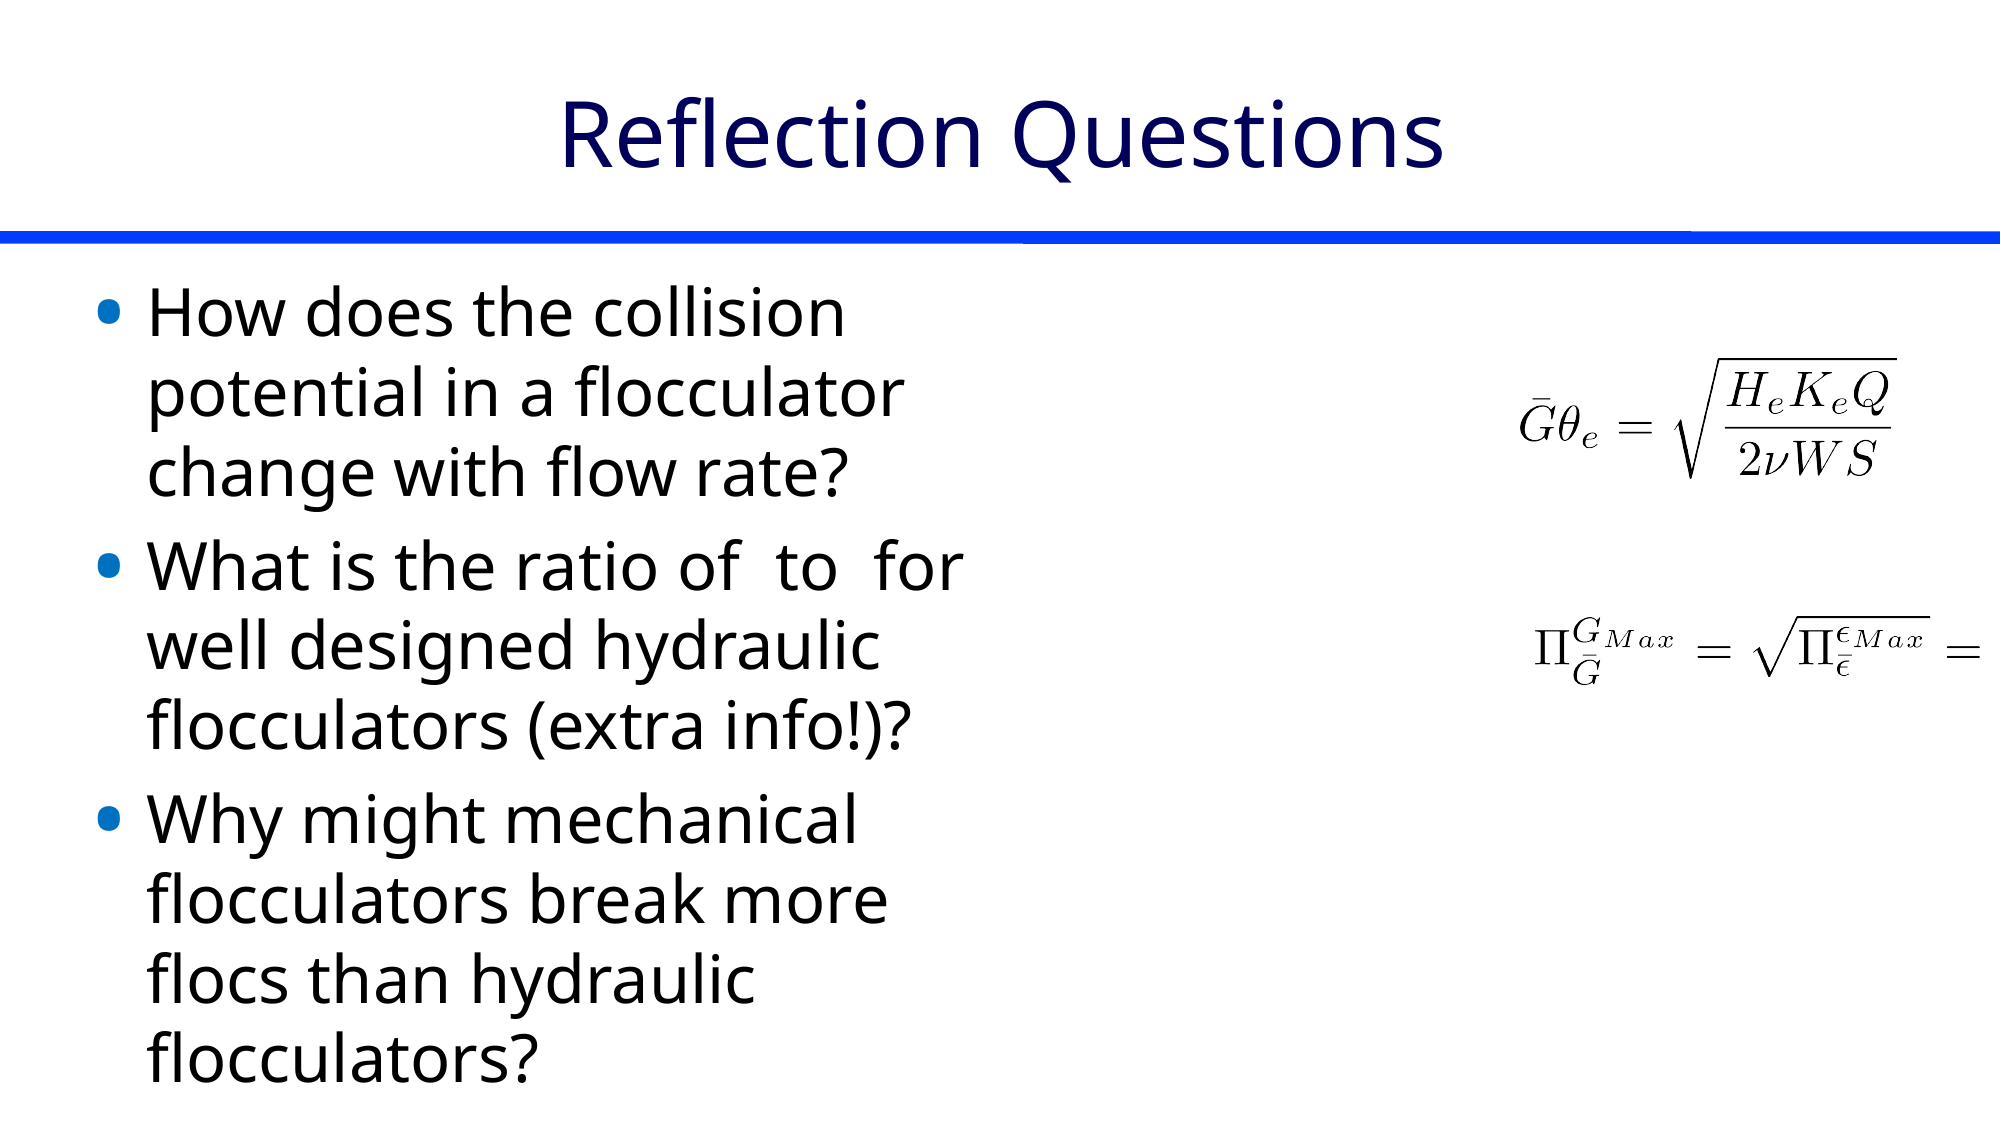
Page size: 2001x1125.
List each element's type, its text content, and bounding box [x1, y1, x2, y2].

title Reflection Questions [75, 37, 1930, 225]
picture [1520, 358, 1897, 479]
picture [1535, 616, 2000, 685]
